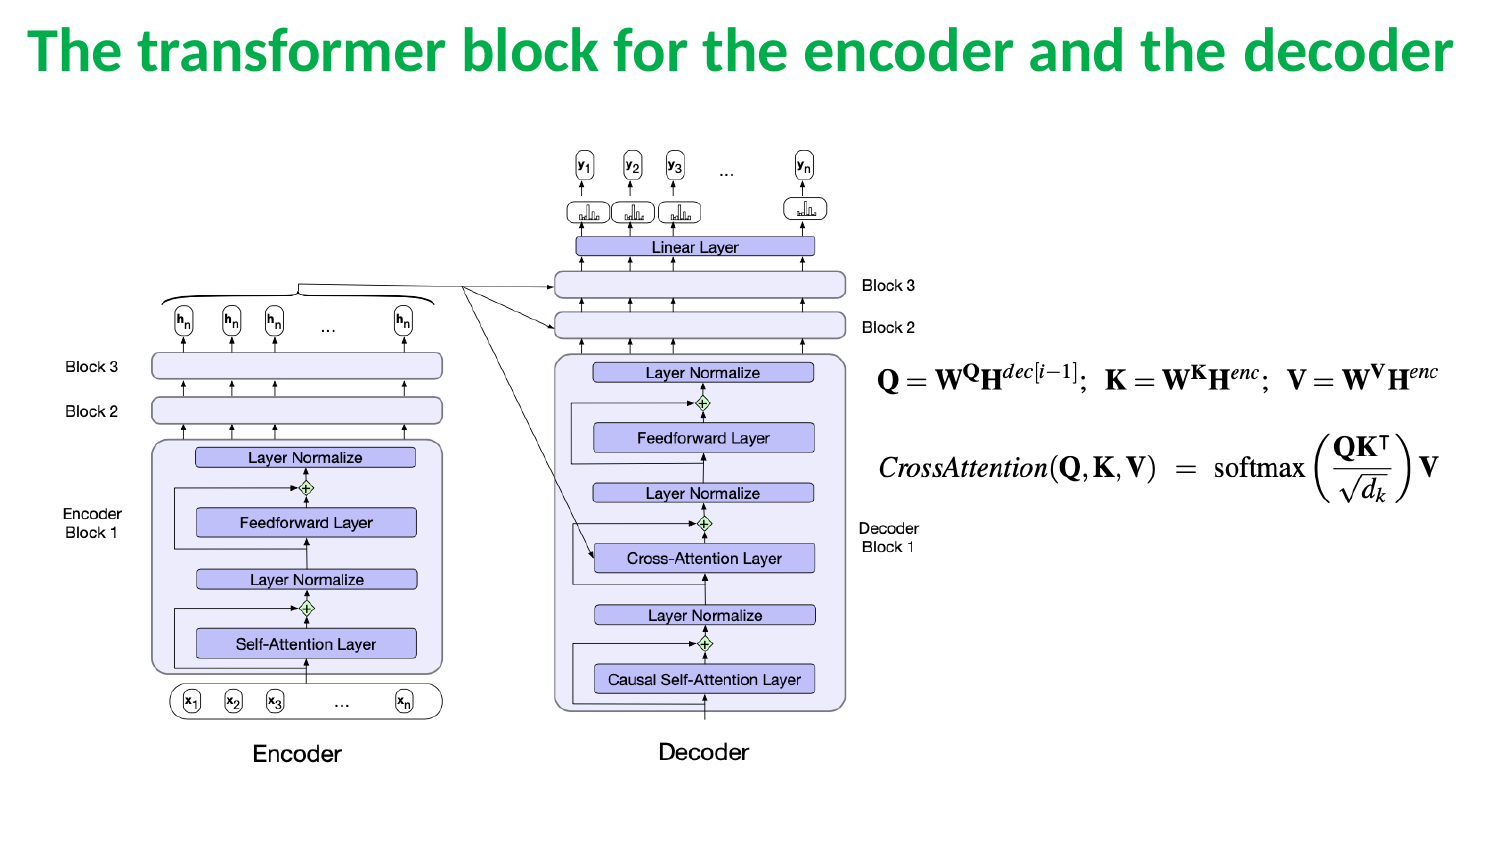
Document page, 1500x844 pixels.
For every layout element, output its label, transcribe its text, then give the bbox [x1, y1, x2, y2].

picture [49, 146, 1451, 783]
text_box The transformer block for the encoder and the decoder [12, 1, 1488, 124]
